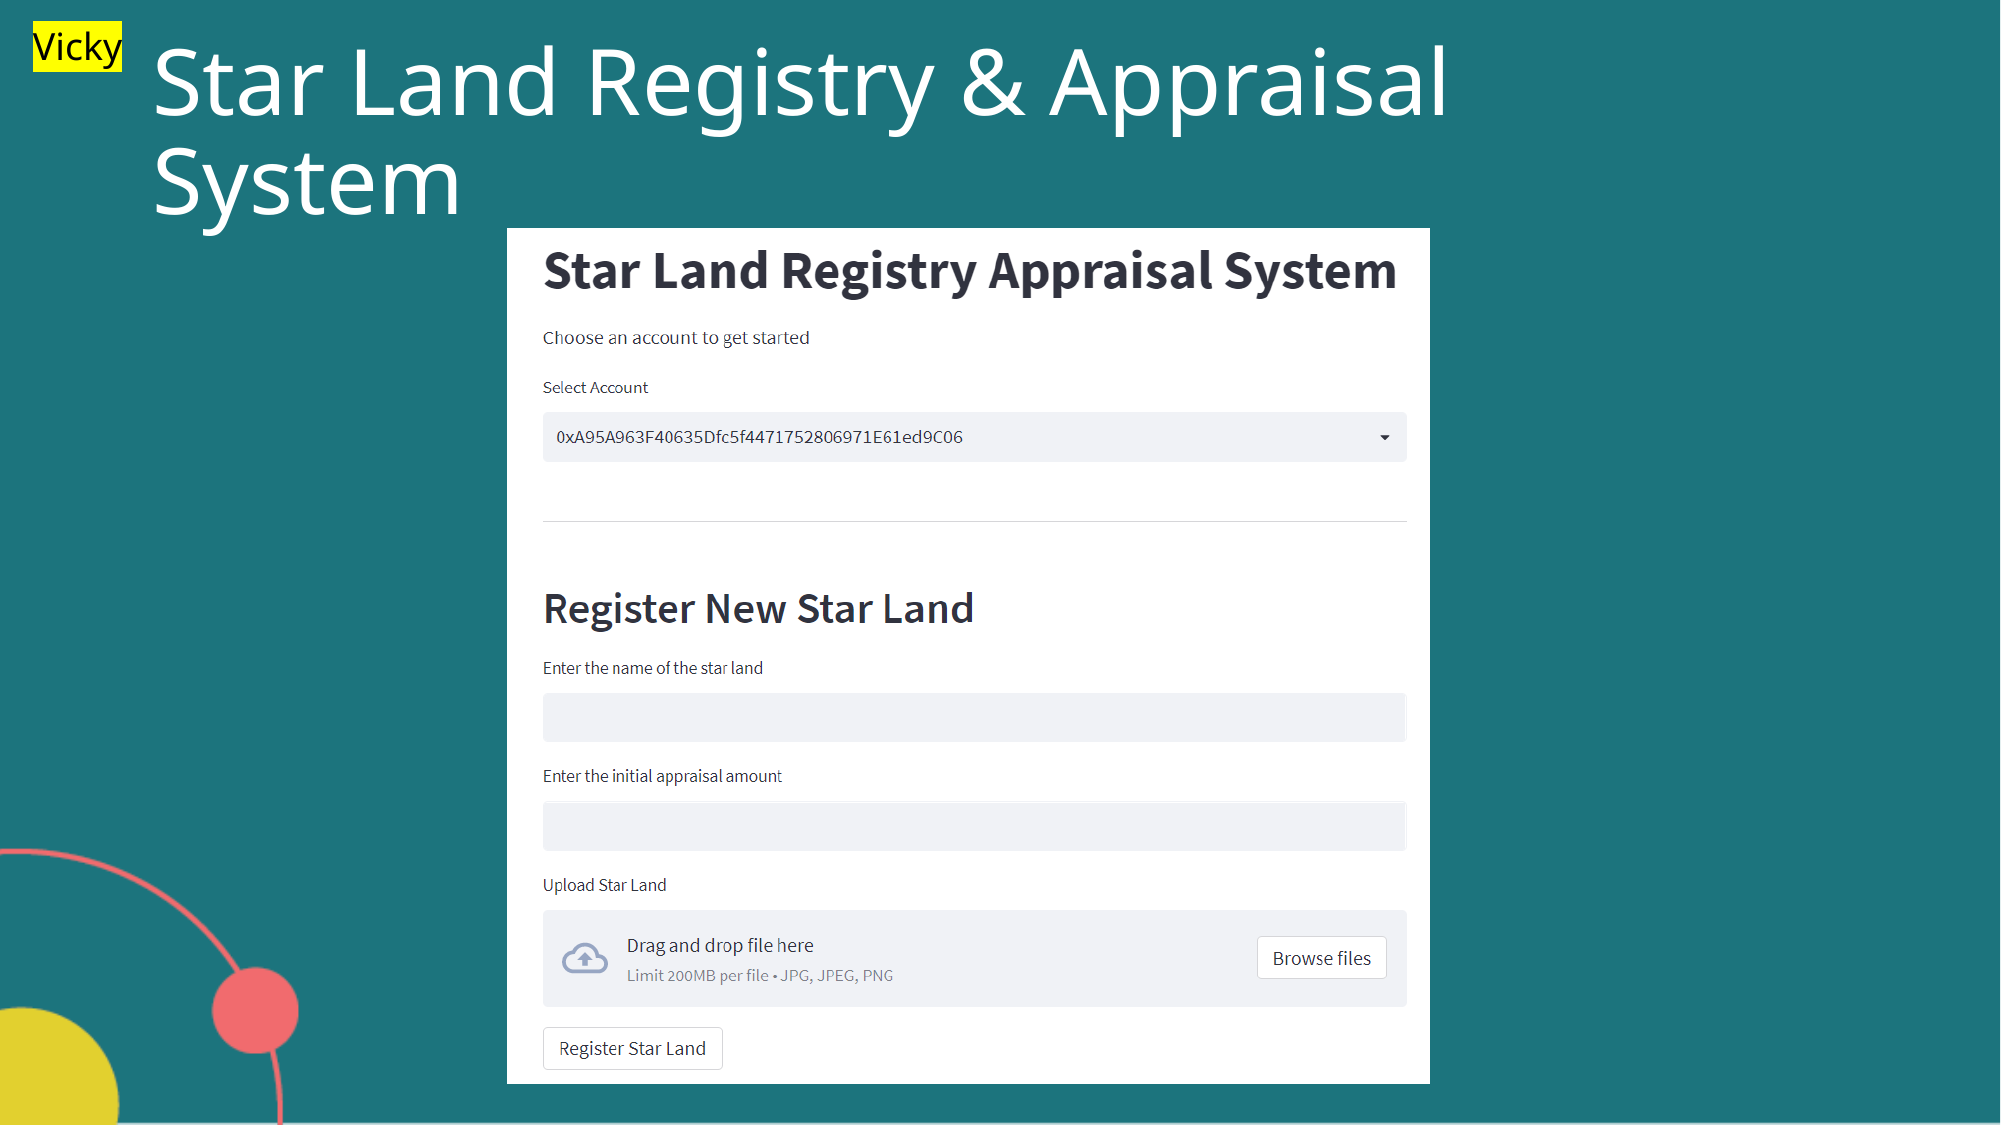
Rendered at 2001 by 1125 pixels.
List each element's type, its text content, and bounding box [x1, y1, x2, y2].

text_box Vicky [18, 15, 793, 76]
title Star Land Registry & Appraisal System [137, 26, 1744, 244]
picture [0, 0, 2001, 1125]
